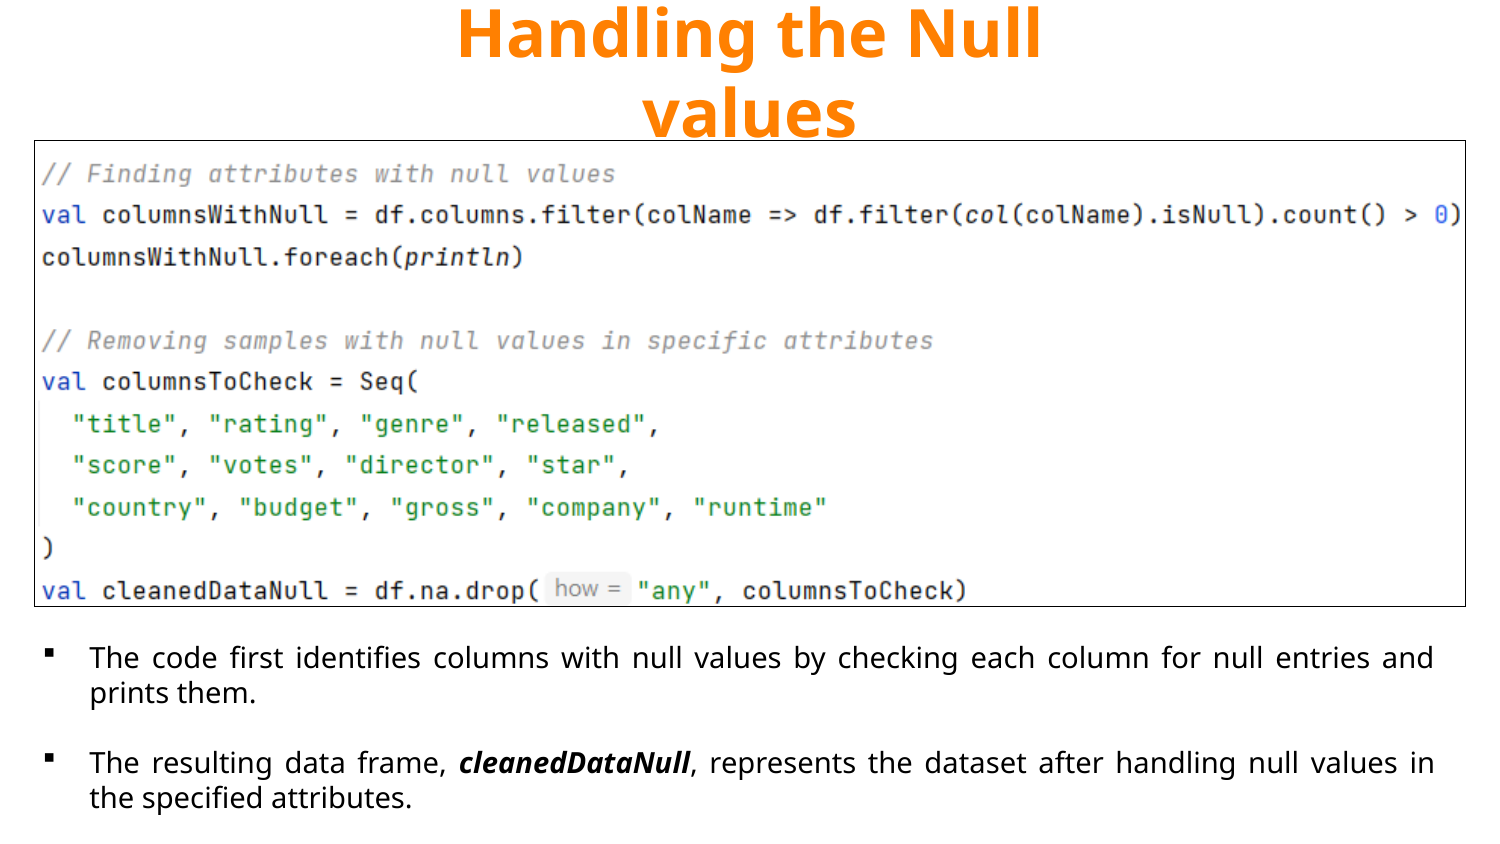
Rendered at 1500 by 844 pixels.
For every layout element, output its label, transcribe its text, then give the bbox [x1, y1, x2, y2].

picture [34, 140, 1466, 607]
title Handling the Null values [342, 31, 1158, 111]
text_box The code first identifies columns with null values by checking each column for null entries and prints them. The resulting data frame, cleanedDataNull, represents the dataset after handling null values in the specified attributes. [27, 632, 1451, 822]
